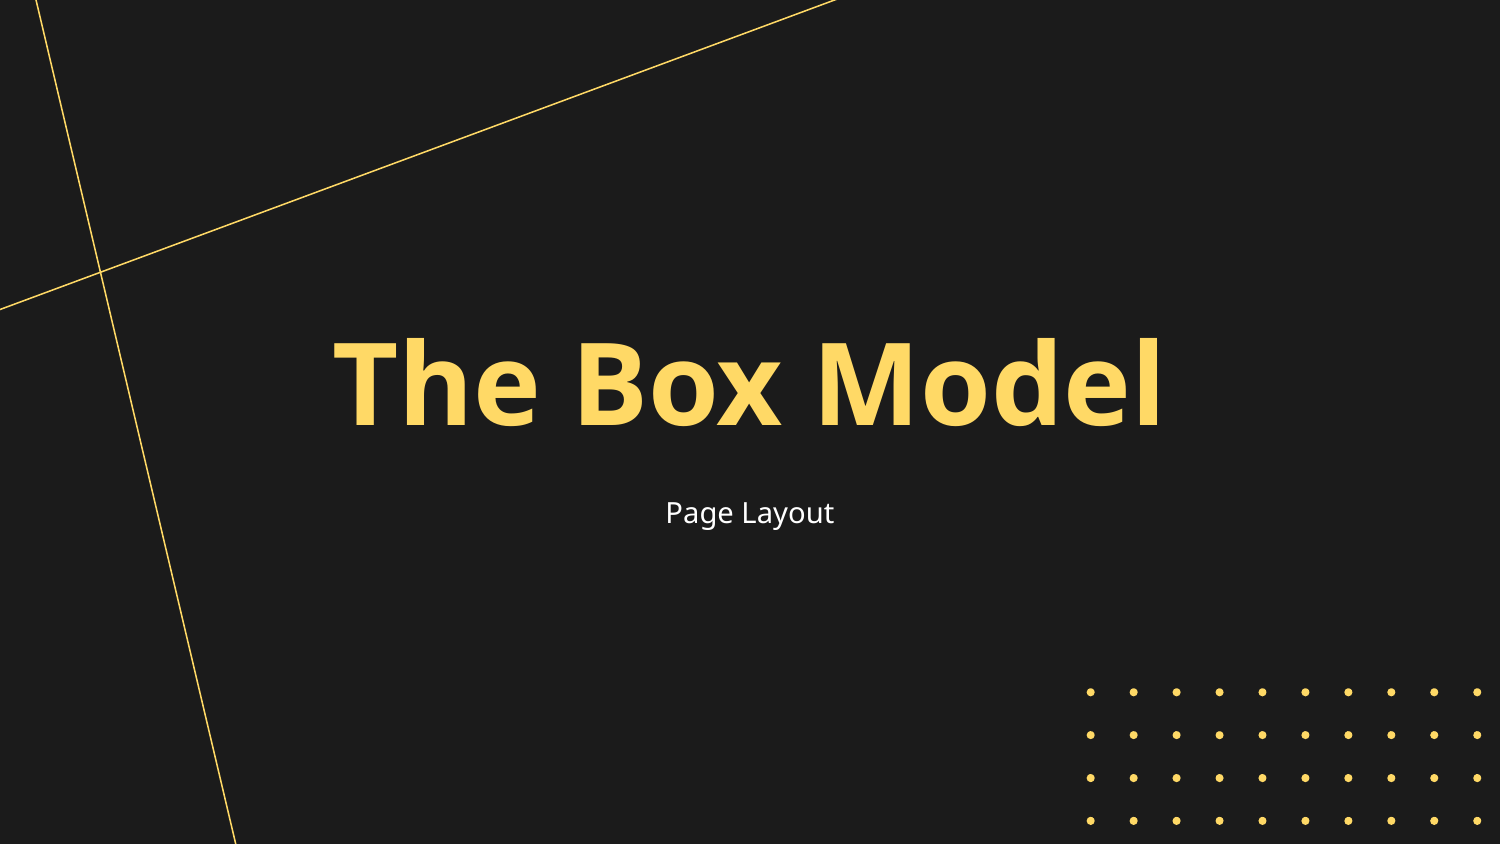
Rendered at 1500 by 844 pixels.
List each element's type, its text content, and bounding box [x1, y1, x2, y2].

title The Box Model [303, 301, 1197, 464]
subtitle Page Layout [475, 479, 1025, 574]
